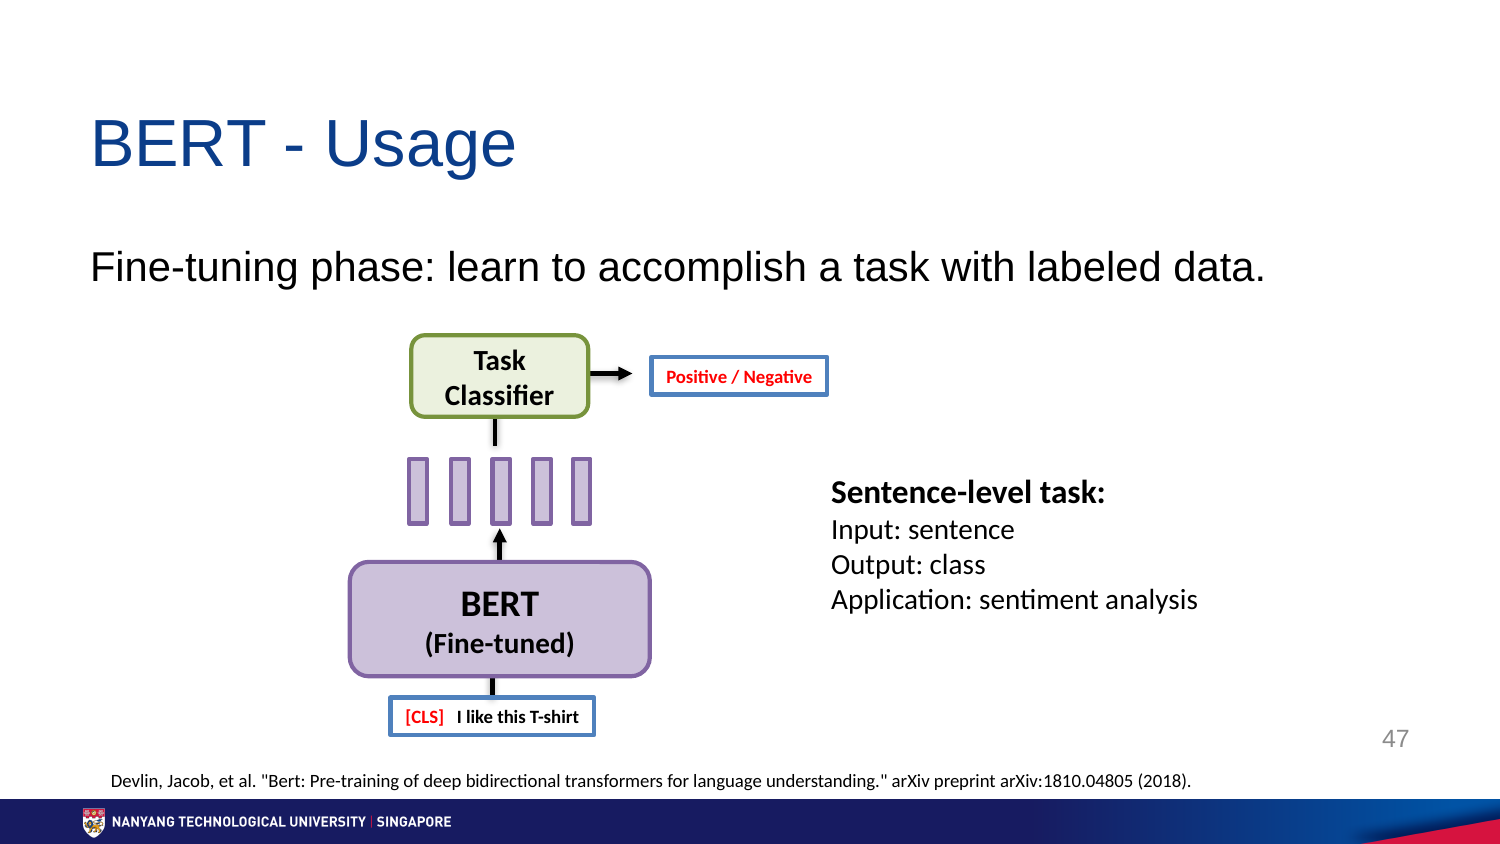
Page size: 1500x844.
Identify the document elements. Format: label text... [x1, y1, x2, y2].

text_box [CLS] I like this T-shirt [390, 697, 595, 735]
text_box Task Classifier [409, 333, 587, 419]
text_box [527, 340, 600, 479]
text_box Devlin, Jacob, et al. "Bert: Pre-training of deep bidirectional transformers for language understanding." arXiv preprint arXiv:1810.04805 (2018). [96, 761, 1207, 799]
picture [0, 799, 1500, 844]
text_box Positive / Negative [651, 357, 828, 395]
text_box BERT (Fine-tuned) [347, 559, 652, 679]
title BERT - Usage [75, 69, 1425, 210]
list Fine-tuning phase: learn to accomplish a task with labeled data. [75, 232, 1360, 305]
text_box Sentence-level task: Input: sentence Output: class Application: sentiment analysis [816, 462, 1214, 623]
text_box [408, 458, 591, 524]
slide_number 47 [1074, 715, 1425, 761]
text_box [411, 609, 581, 617]
